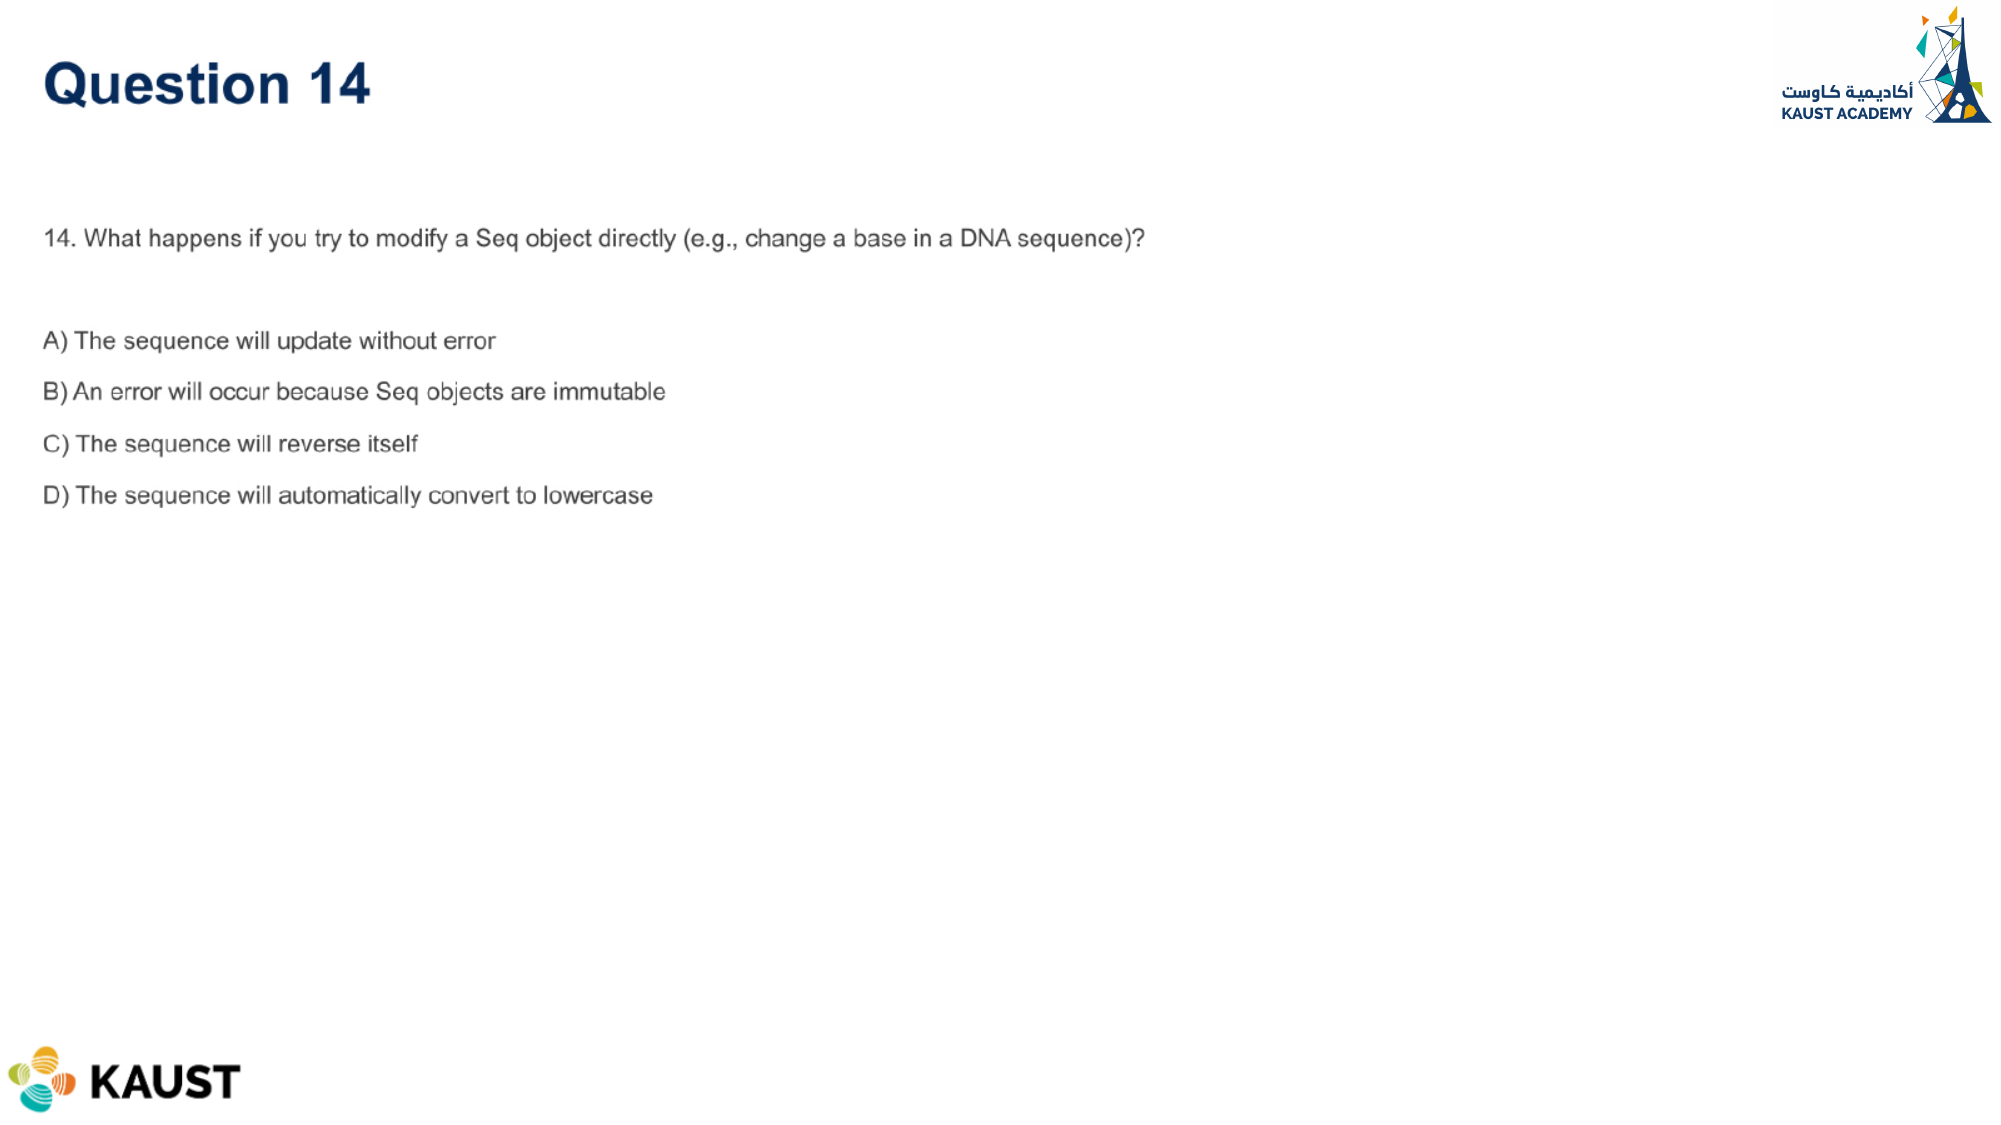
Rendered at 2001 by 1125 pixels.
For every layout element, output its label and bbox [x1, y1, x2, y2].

picture [1774, 0, 2000, 129]
picture [22, 39, 1151, 599]
picture [1, 1037, 250, 1123]
